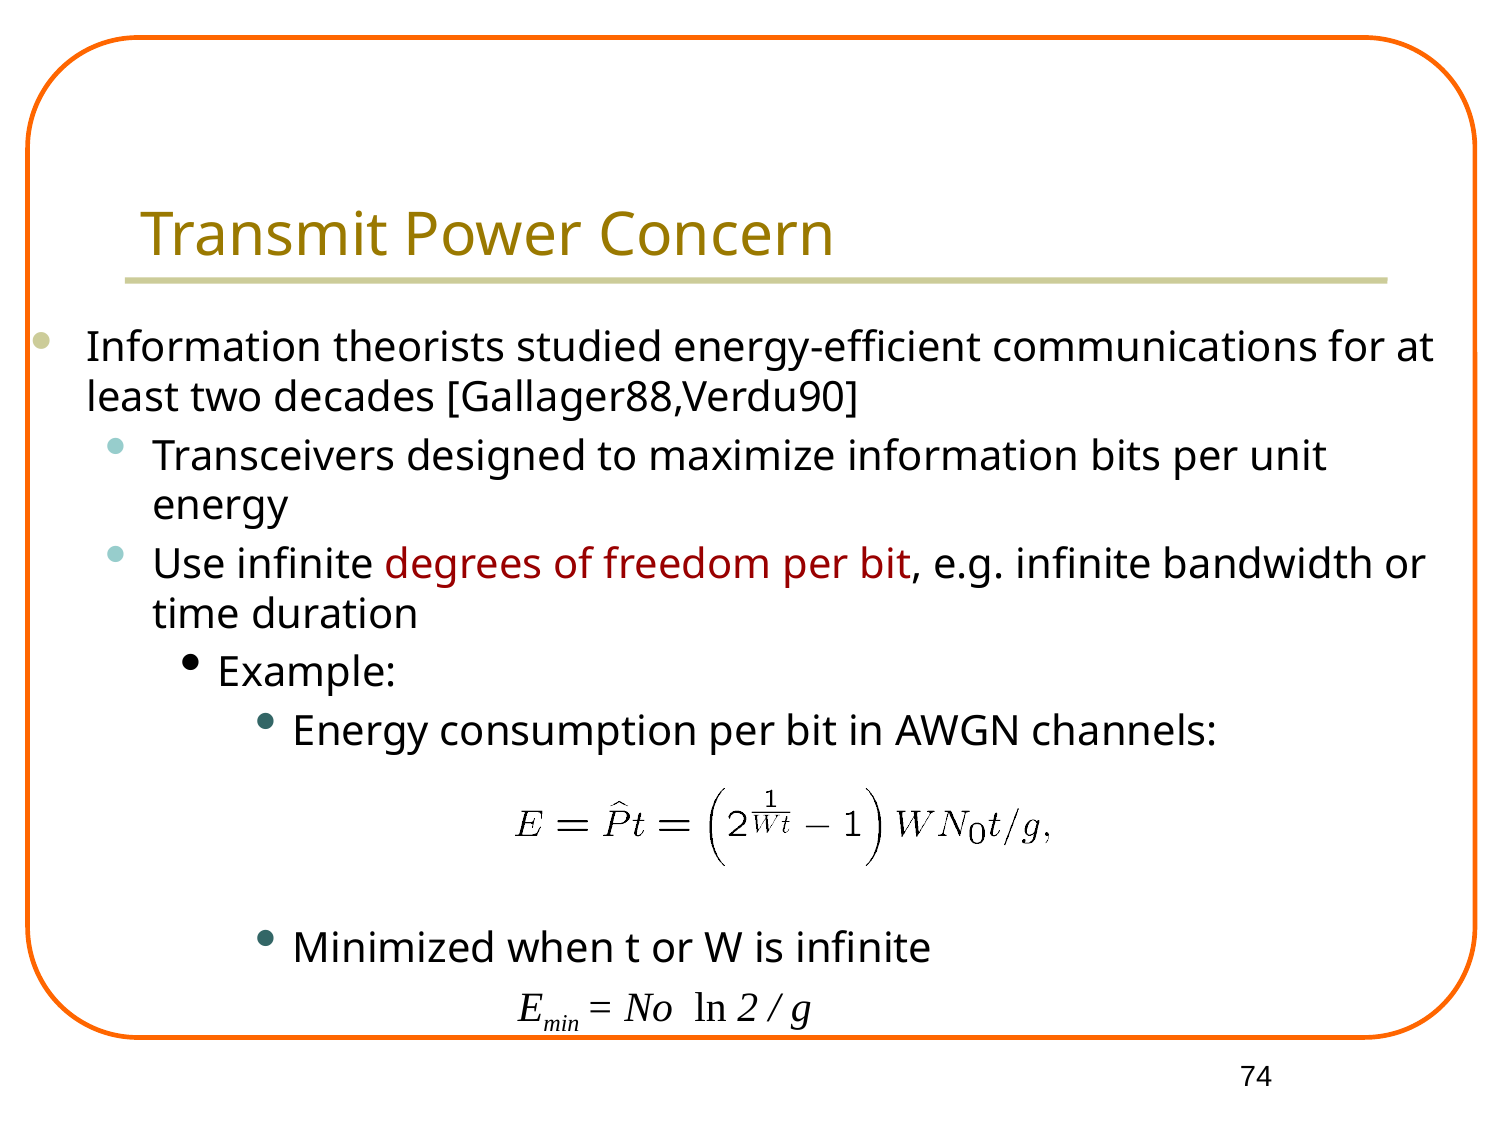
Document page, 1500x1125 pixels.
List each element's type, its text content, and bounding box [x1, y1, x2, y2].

list Information theorists studied energy-efficient communications for at least two decades [Gallager88,Verdu90] Transceivers designed to maximize information bits per unit energy Use infinite degrees of freedom per bit, e.g. infinite bandwidth or time duration Example: Energy consumption per bit in AWGN channels: Minimized when t or W is infinite Emin = No ln 2 / g [15, 312, 1484, 1034]
slide_number 74 [1124, 1049, 1388, 1125]
picture [513, 786, 1049, 867]
title Transmit Power Concern [125, 87, 1388, 275]
